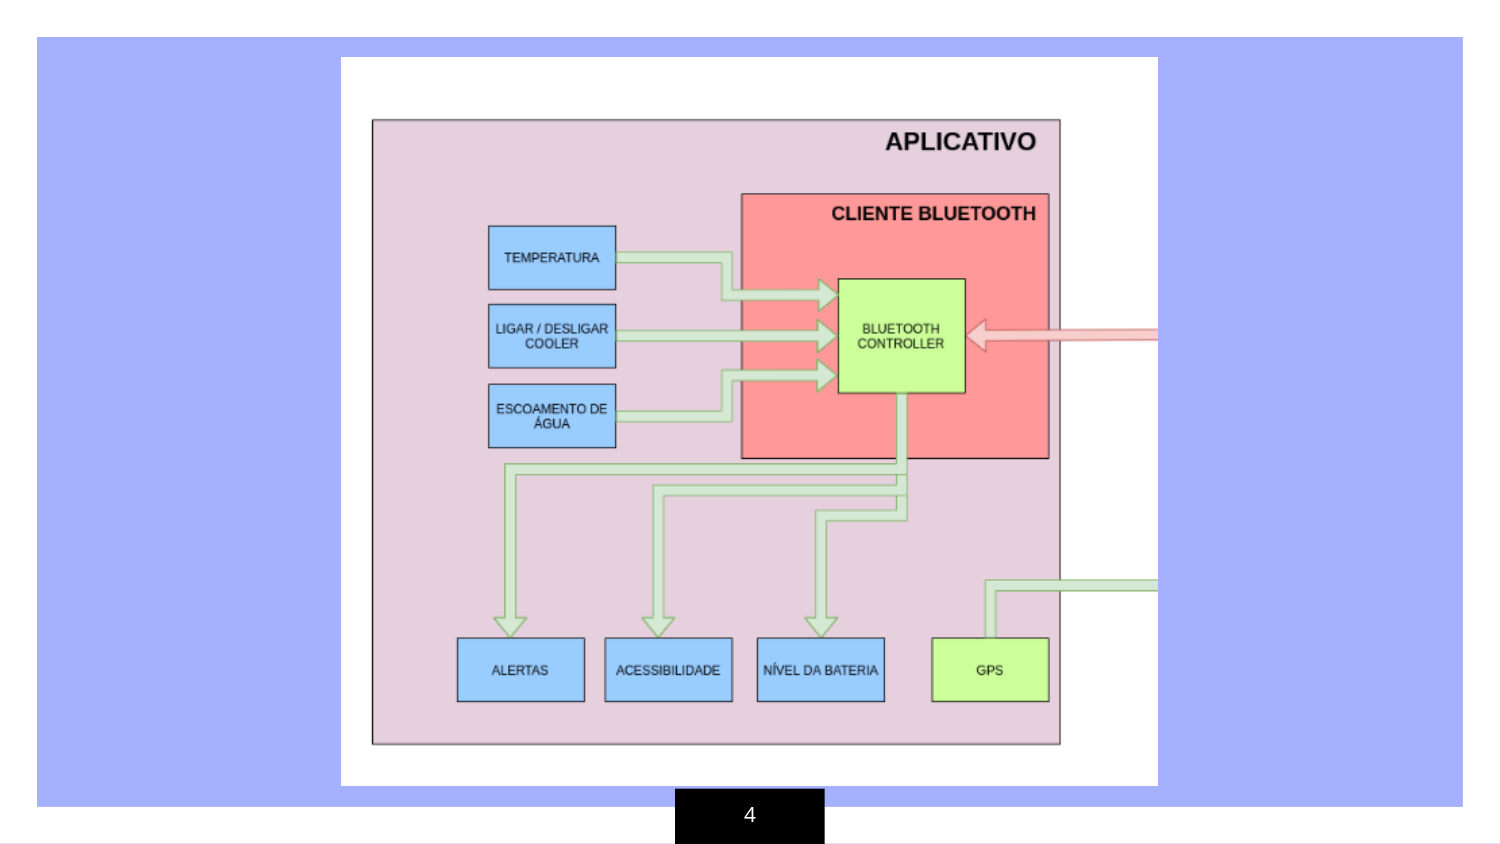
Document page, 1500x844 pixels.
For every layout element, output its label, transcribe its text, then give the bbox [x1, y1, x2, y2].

slide_number ‹#› [675, 796, 825, 844]
picture [341, 57, 1159, 787]
